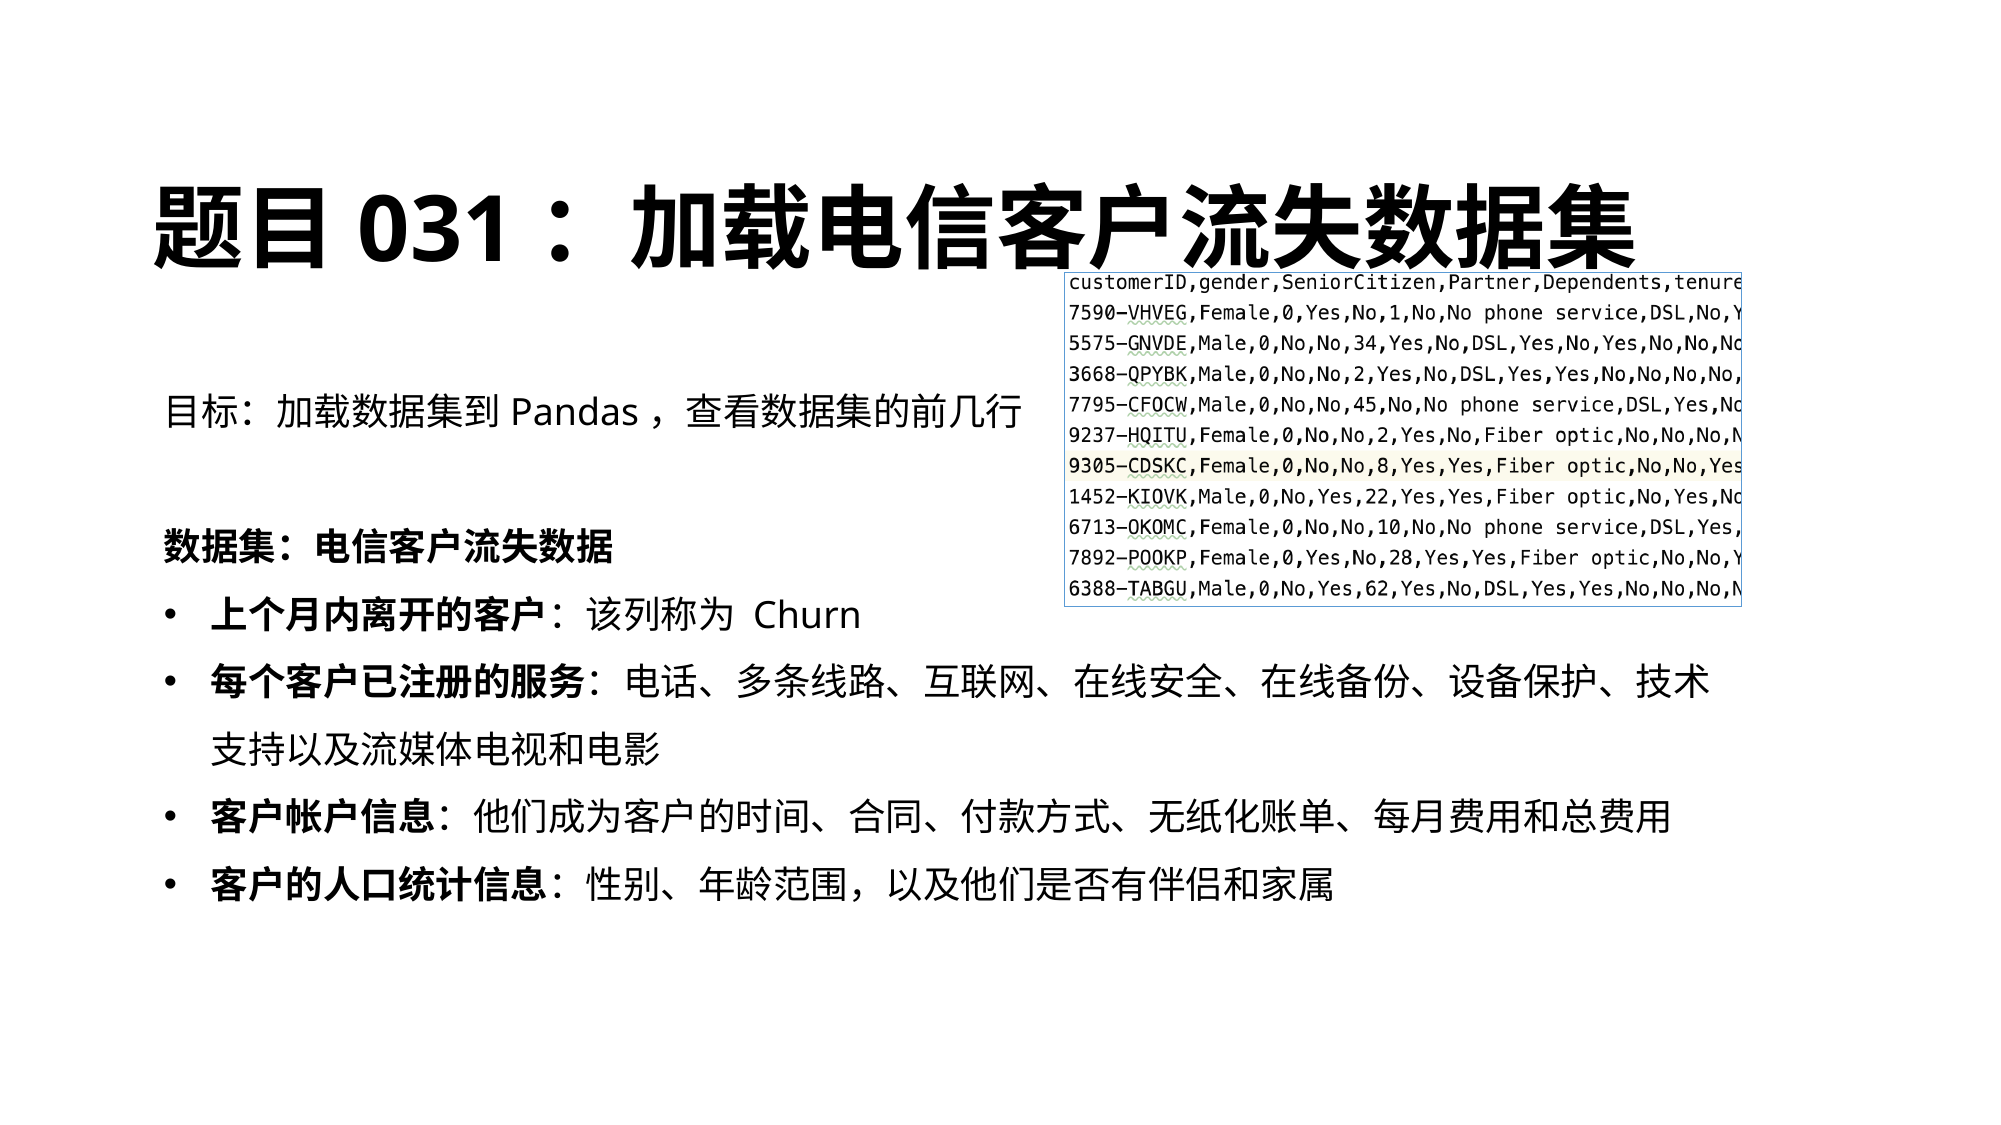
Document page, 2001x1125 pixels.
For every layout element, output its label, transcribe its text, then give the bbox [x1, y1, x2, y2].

title 题目031：加载电信客户流失数据集 [137, 123, 1863, 341]
text_box 目标：加载数据集到Pandas，查看数据集的前几行 数据集：电信客户流失数据 上个月内离开的客户：该列称为 Churn 每个客户已注册的服务：电话、多条线路、互联网、在线安全、在线备份、设备保护、技术支持以及流媒体电视和电影 客户帐户信息：他们成为客户的时间、合同、付款方式、无纸化账单、每月费用和总费用 客户的人口统计信息：性别、年龄范围，以及他们是否有伴侣和家属 [148, 358, 1742, 913]
picture [1064, 272, 1742, 607]
